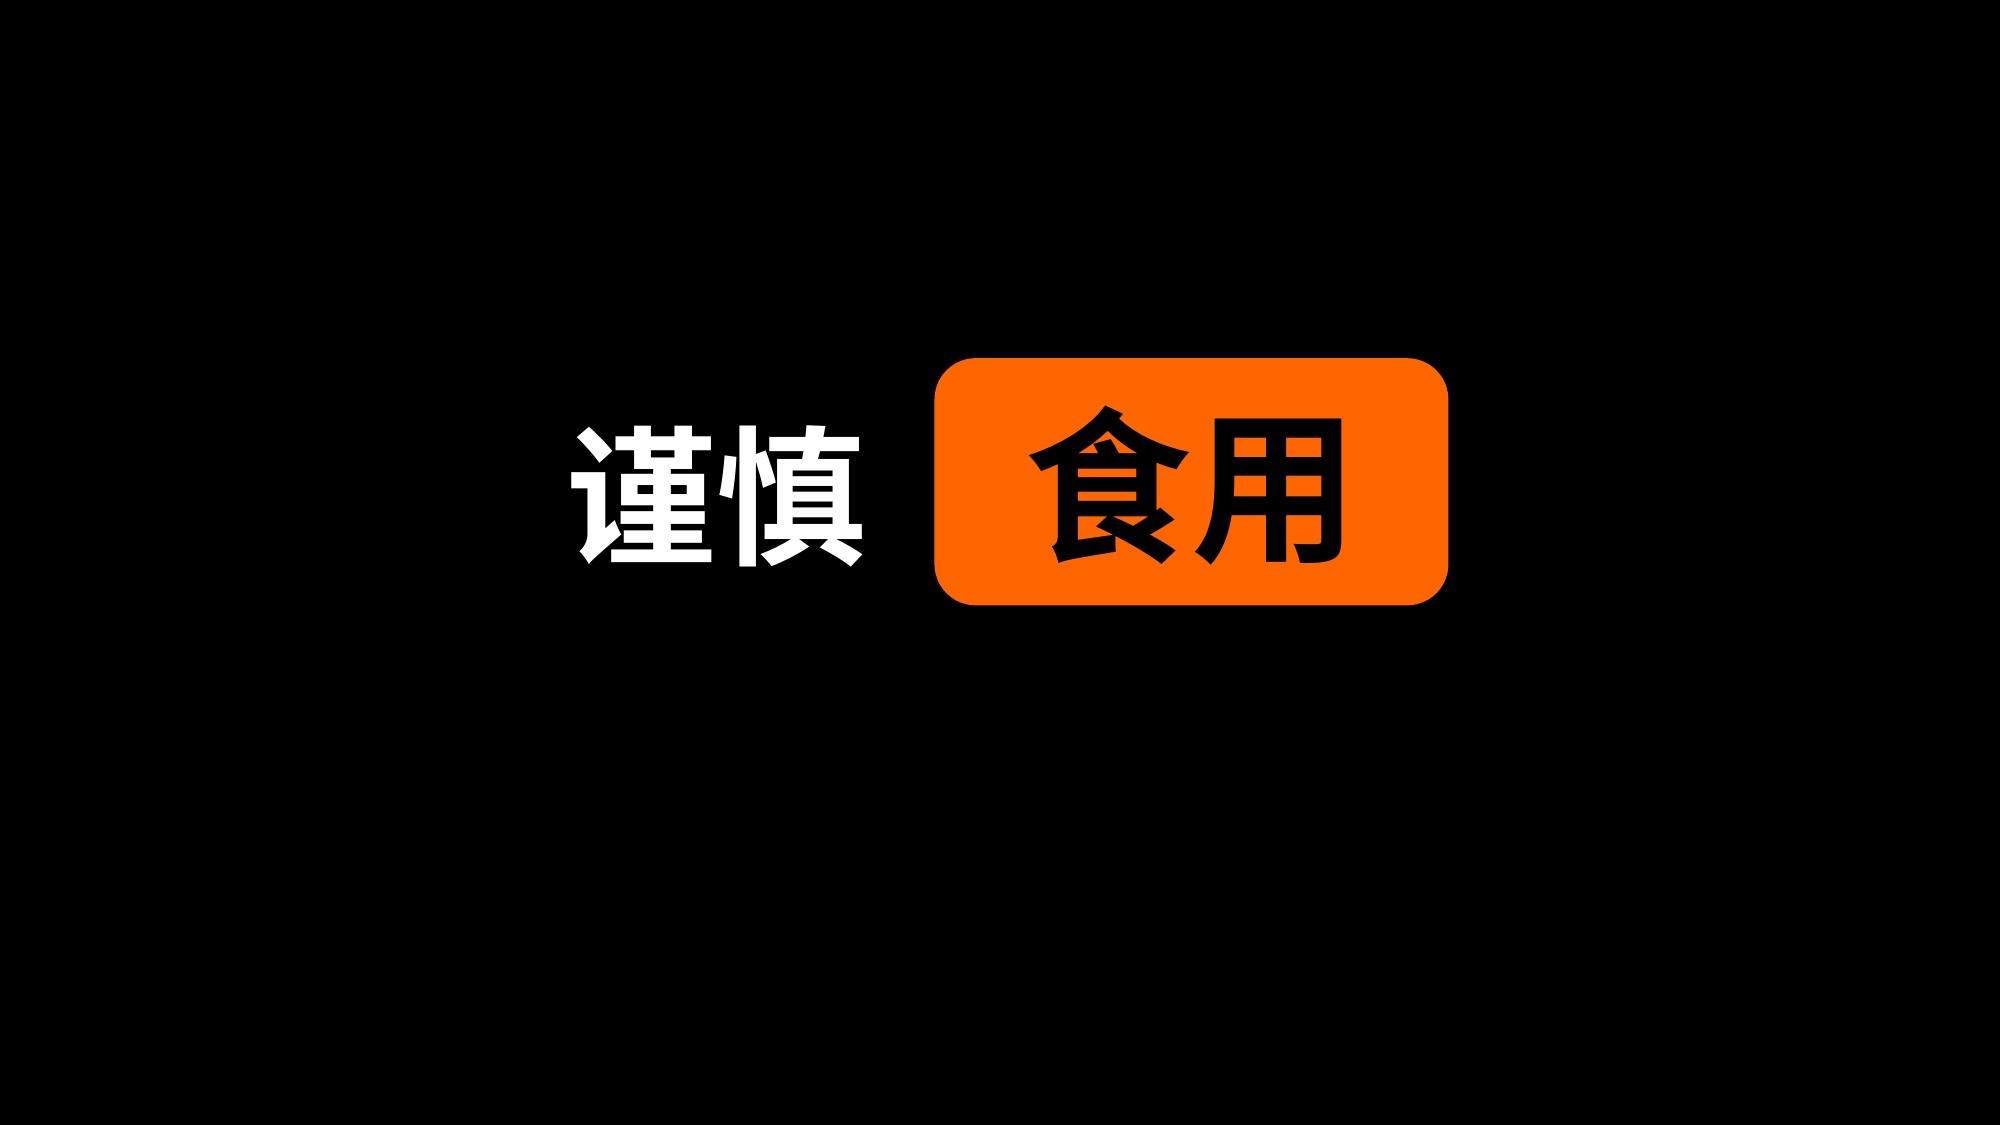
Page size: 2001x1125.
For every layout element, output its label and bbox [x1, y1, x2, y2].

text_box [551, 357, 1449, 606]
